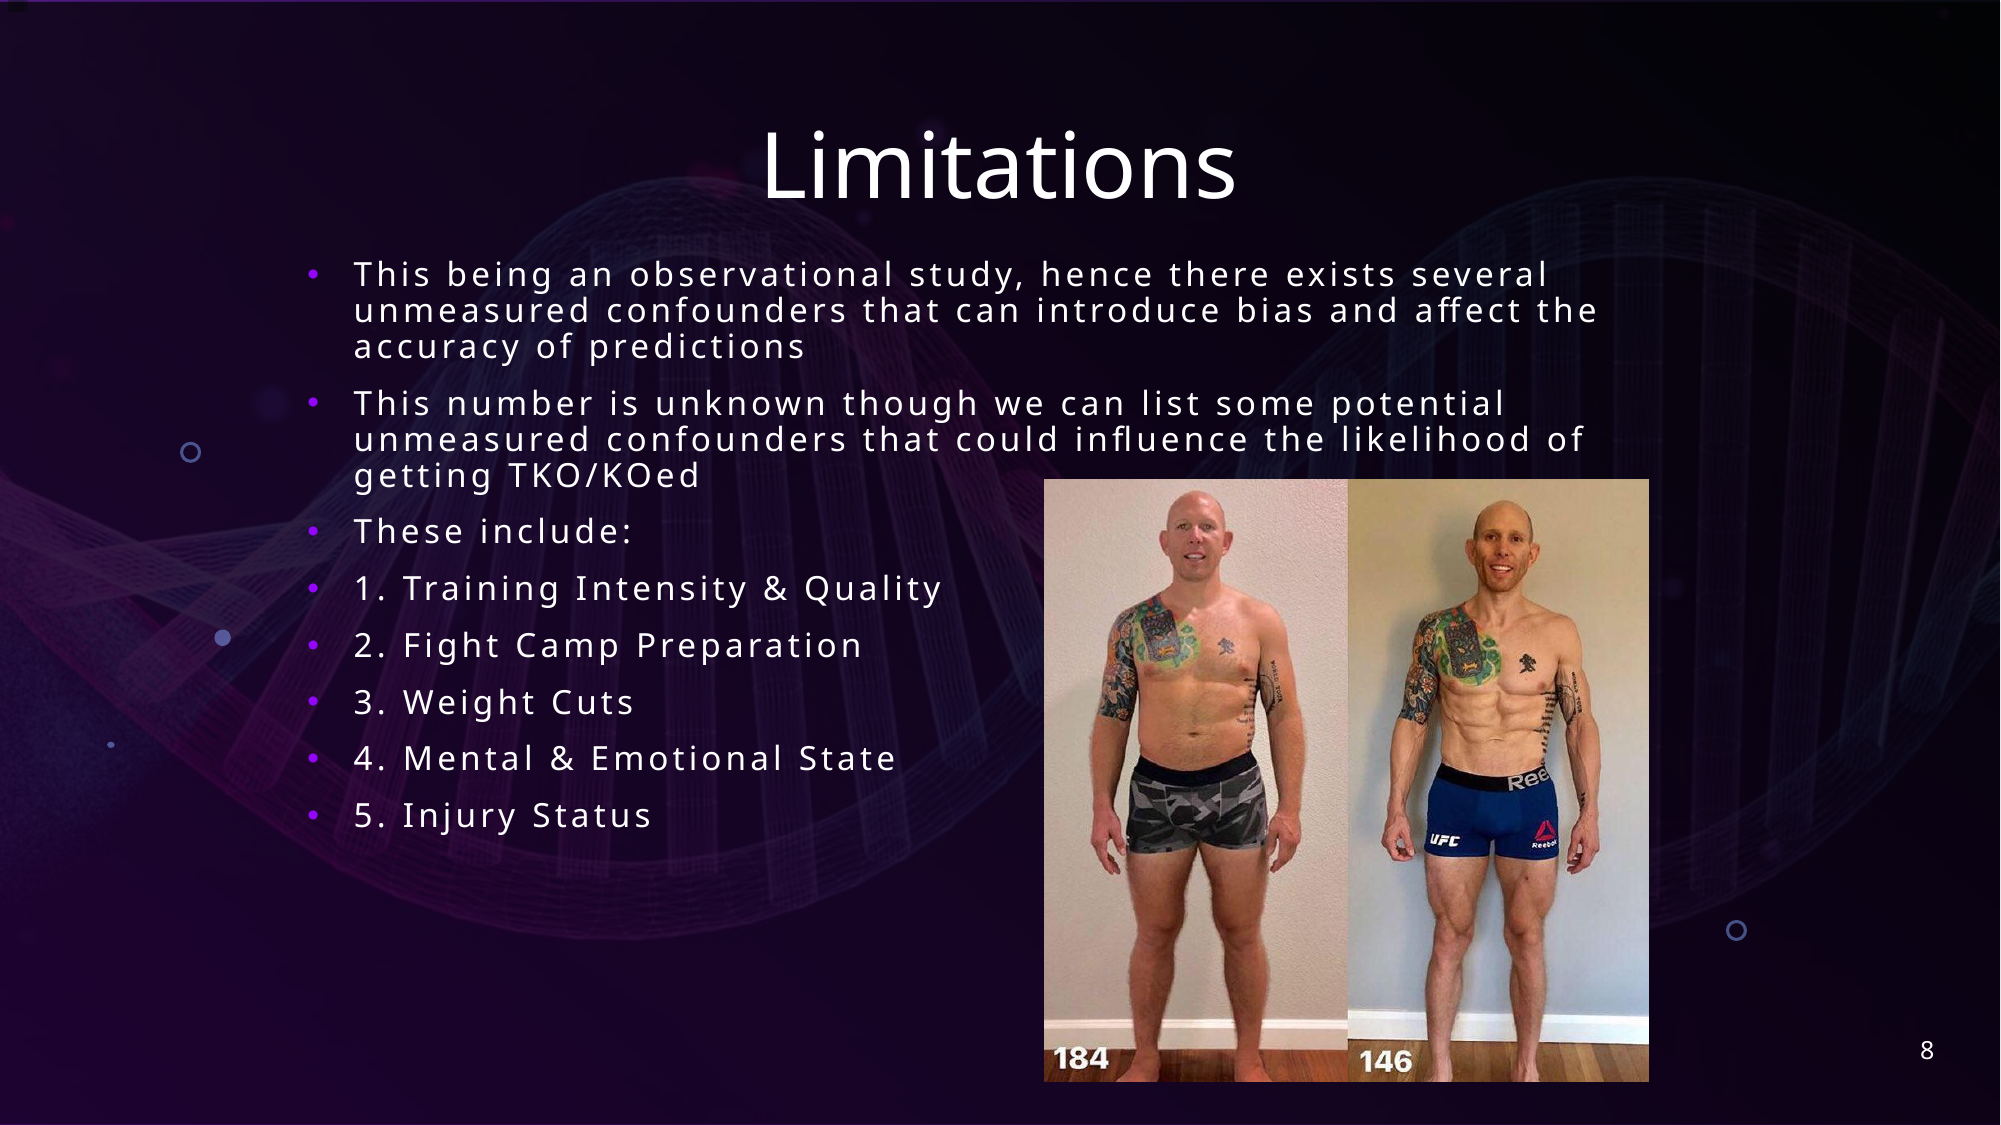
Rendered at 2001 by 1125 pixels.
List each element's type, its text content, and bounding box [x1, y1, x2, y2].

title Limitations [137, 59, 1862, 278]
list This being an observational study, hence there exists several unmeasured confounders that can introduce bias and affect the accuracy of predictions This number is unknown though we can list some potential unmeasured confounders that could influence the likelihood of getting TKO/KOed These include: 1. Training Intensity & Quality 2. Fight Camp Preparation 3. Weight Cuts 4. Mental & Emotional State 5. Injury Status [292, 250, 1692, 956]
picture [1044, 479, 1649, 1082]
slide_number 8 [1649, 1021, 1950, 1082]
